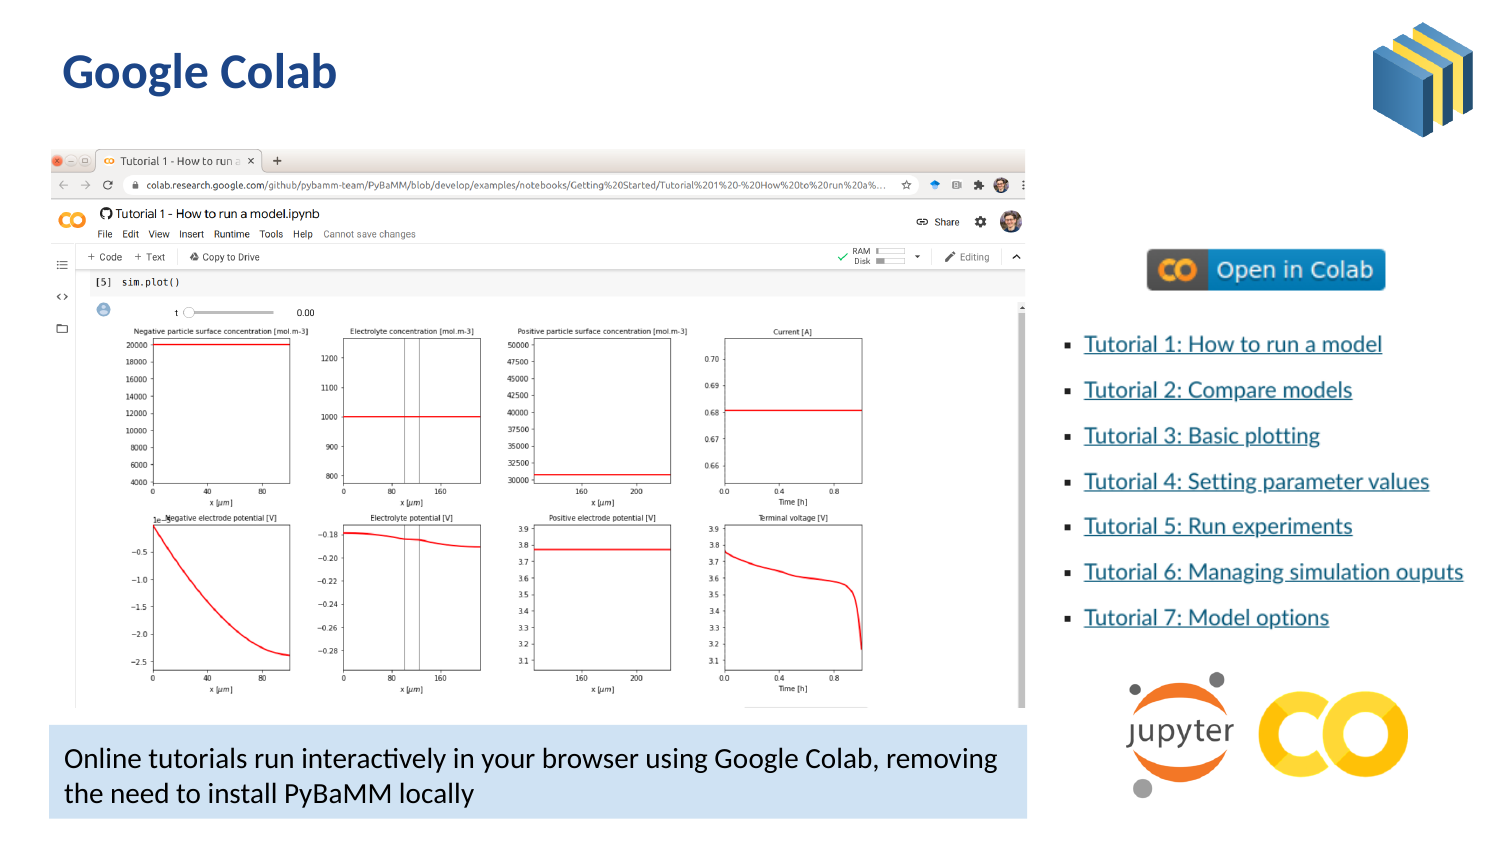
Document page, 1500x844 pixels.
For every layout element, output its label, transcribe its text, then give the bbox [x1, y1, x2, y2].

picture [50, 149, 1026, 708]
picture [1052, 325, 1481, 644]
picture [1126, 659, 1408, 810]
text_box Online tutorials run interactively in your browser using Google Colab, removing the need to install PyBaMM locally [49, 724, 1028, 819]
title Google Colab [47, 23, 1369, 117]
picture [1372, 22, 1473, 138]
picture [1141, 243, 1393, 302]
